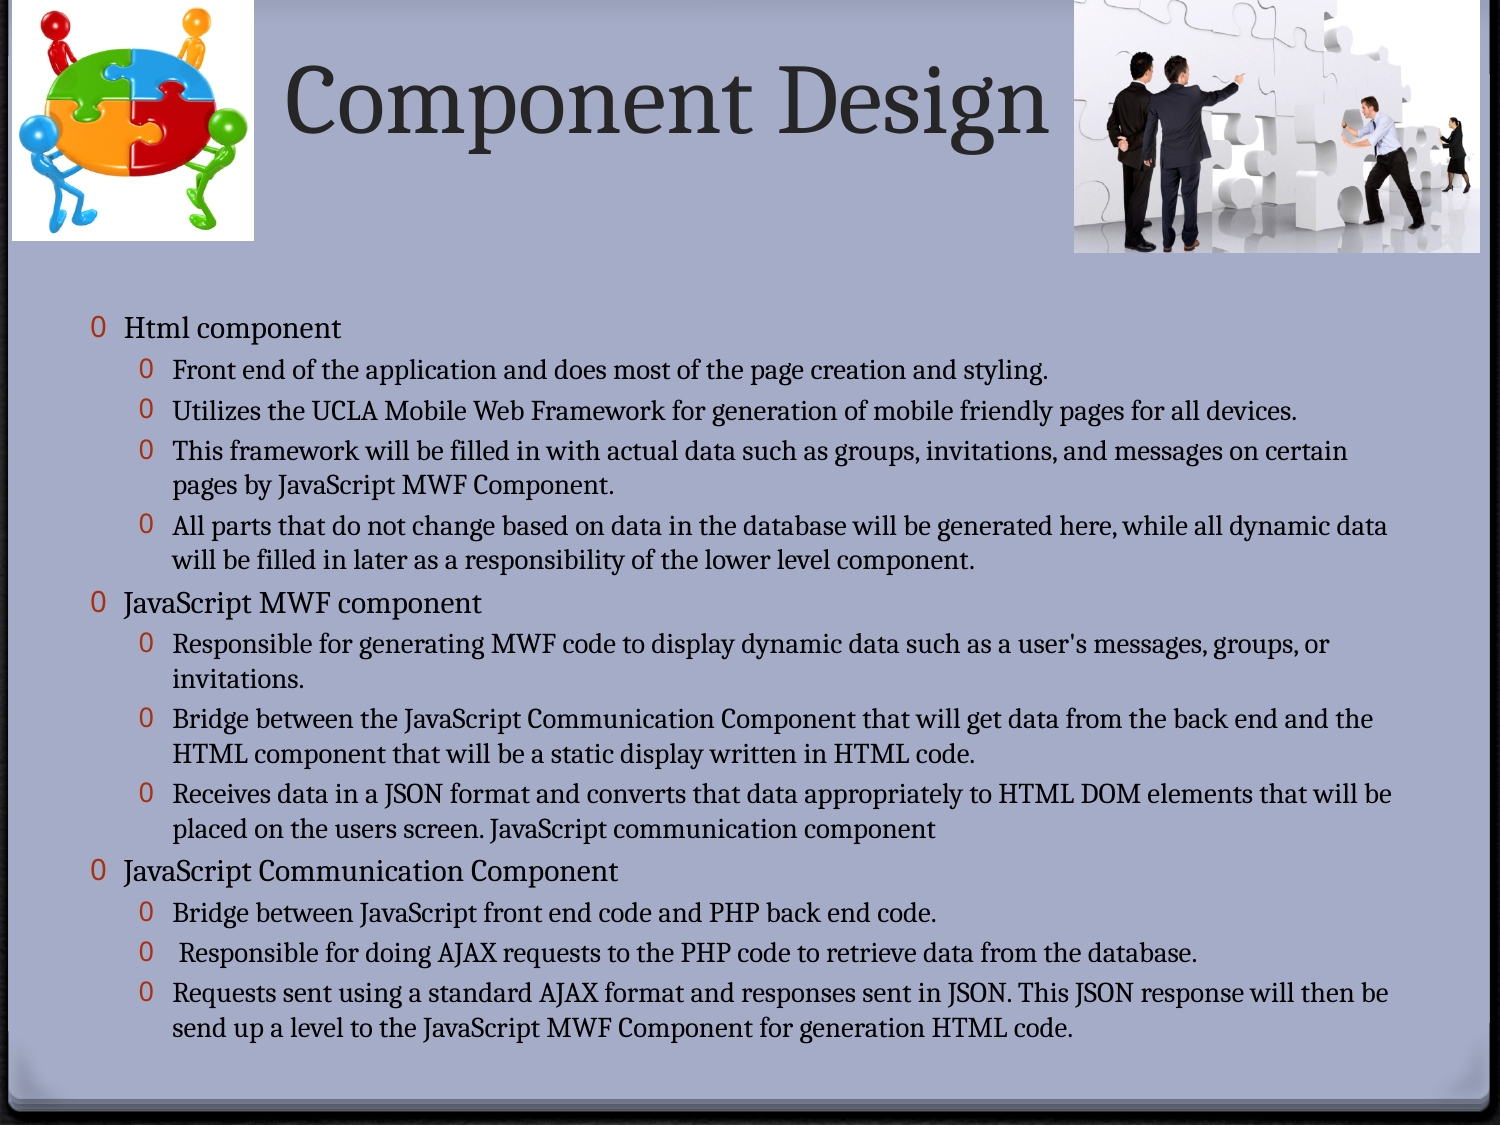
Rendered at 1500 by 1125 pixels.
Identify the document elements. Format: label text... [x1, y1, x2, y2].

title Component Design [259, 24, 1068, 163]
picture [0, 0, 1500, 1125]
list Html component Front end of the application and does most of the page creation and styling. Utilizes the UCLA Mobile Web Framework for generation of mobile friendly pages for all devices. This framework will be filled in with actual data such as groups, invitations, and messages on certain pages by JavaScript MWF Component. All parts that do not change based on data in the database will be generated here, while all dynamic data will be filled in later as a responsibility of the lower level component. JavaScript MWF component Responsible for generating MWF code to display dynamic data such as a user's messages, groups, or invitations. Bridge between the JavaScript Communication Component that will get data from the back end and the HTML component that will be a static display written in HTML code. Receives data in a JSON format and converts that data appropriately to HTML DOM elements that will be placed on the users screen. JavaScript communication component JavaScript Communication Component Bridge between JavaScript front end code and PHP back end code. Responsible for doing AJAX requests to the PHP code to retrieve data from the database. Requests sent using a standard AJAX format and responses sent in JSON. This JSON response will then be send up a level to the JavaScript MWF Component for generation HTML code. [75, 299, 1413, 1063]
